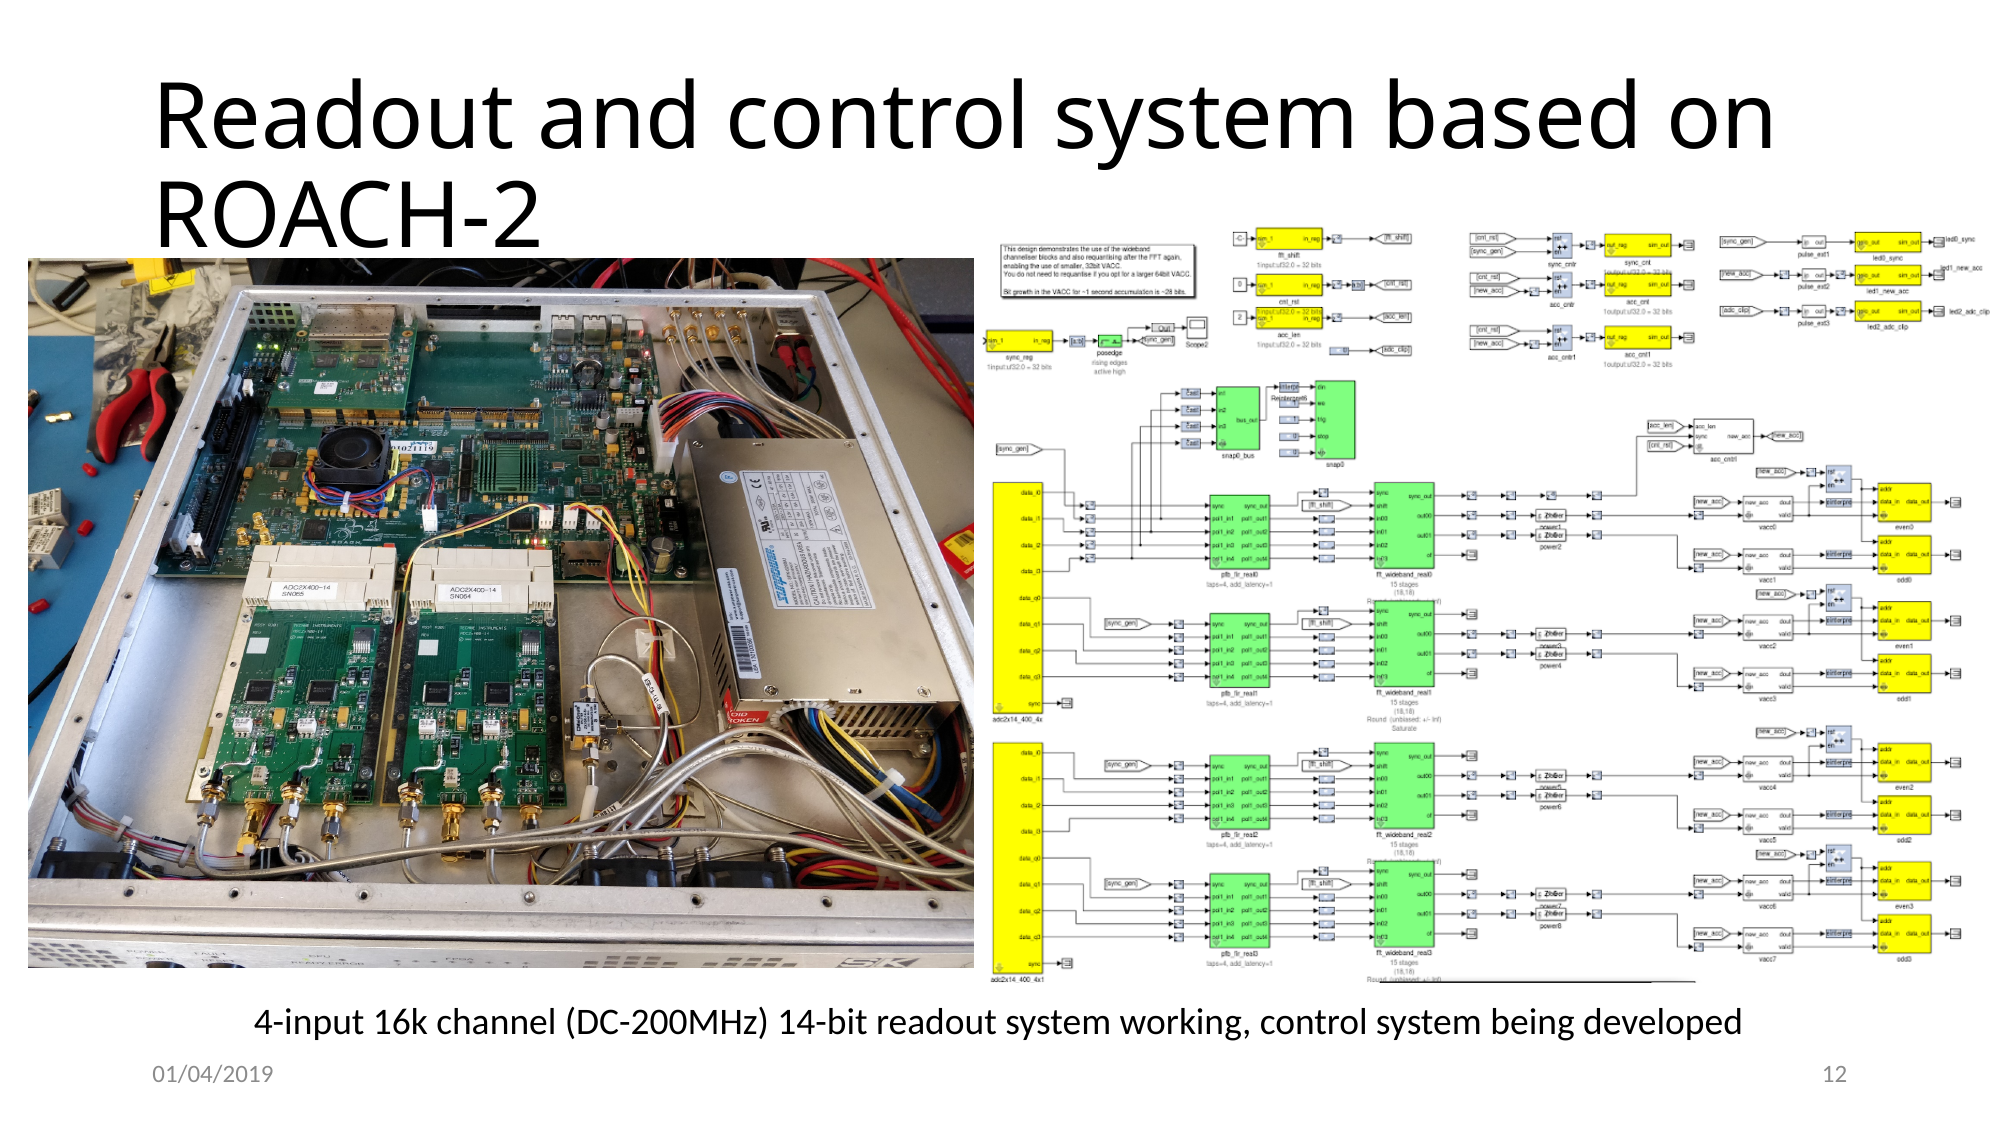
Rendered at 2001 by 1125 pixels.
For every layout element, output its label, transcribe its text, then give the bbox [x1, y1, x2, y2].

text_box 4-input 16k channel (DC-200MHz) 14-bit readout system working, control system being developed [238, 989, 1817, 1050]
picture [28, 219, 1998, 983]
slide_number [137, 1042, 588, 1103]
title Readout and control system based on ROACH-2 [137, 59, 1937, 258]
slide_number 12 [1412, 1042, 1863, 1103]
